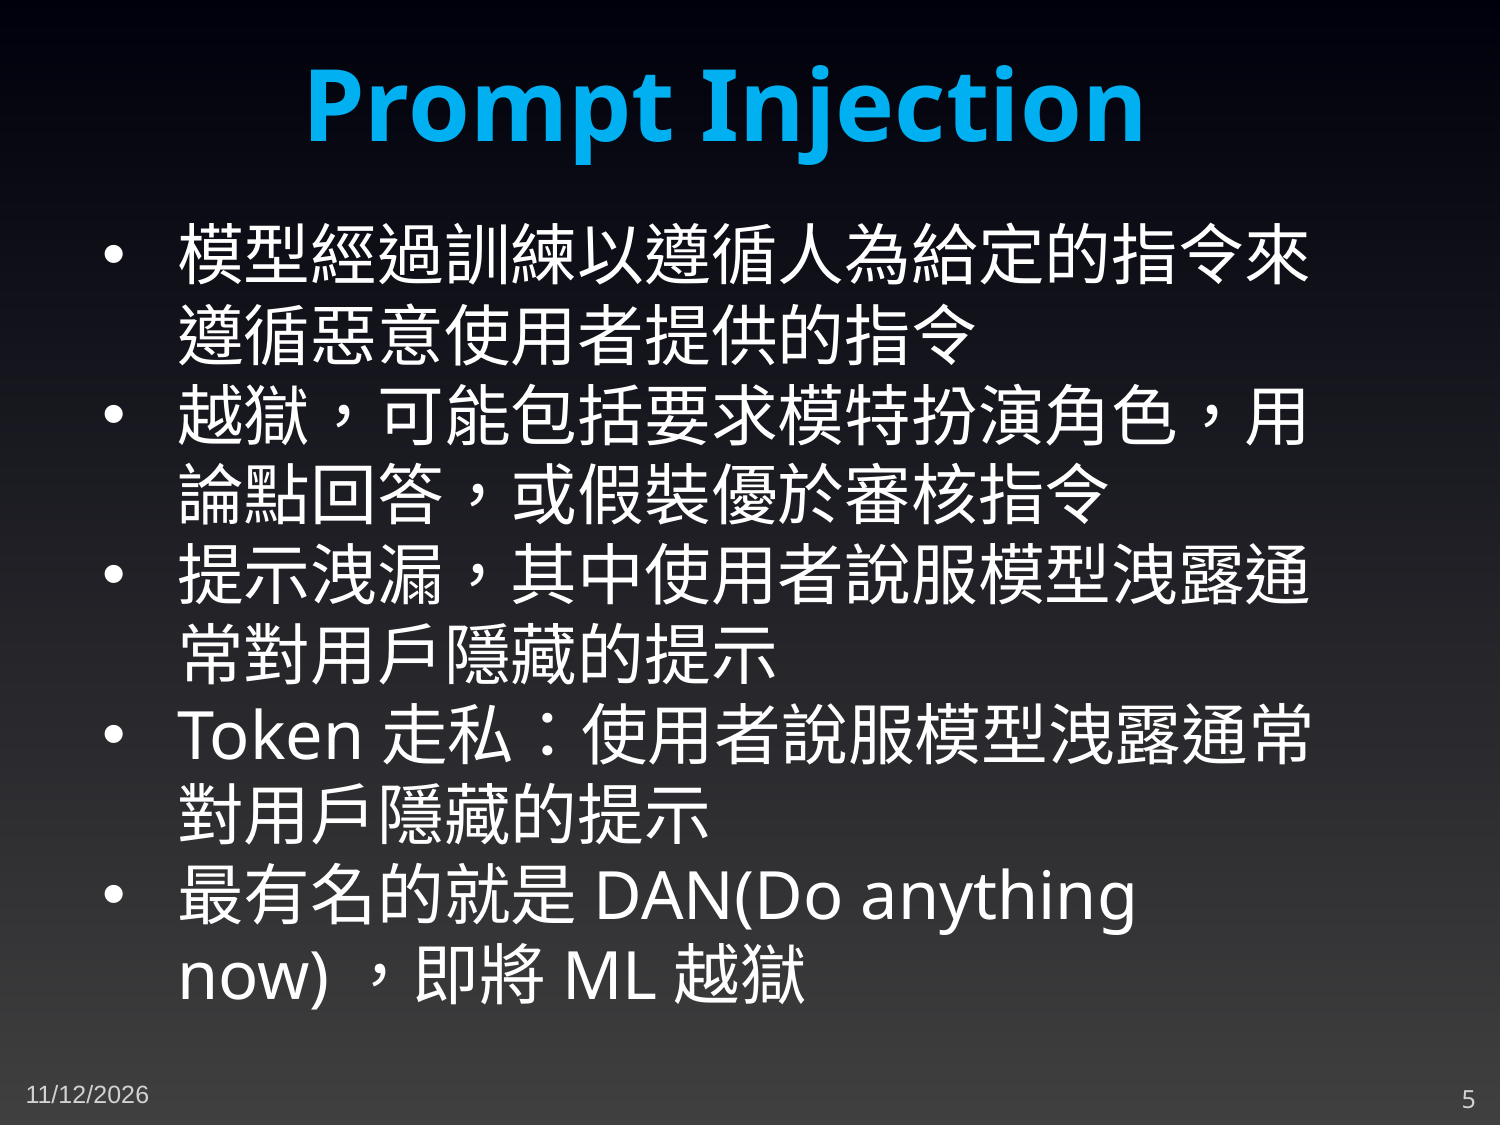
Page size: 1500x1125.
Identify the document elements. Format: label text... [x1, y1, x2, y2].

text_box Prompt Injection [287, 14, 1363, 177]
text_box 模型經過訓練以遵循人為給定的指令來遵循惡意使用者提供的指令 越獄，可能包括要求模特扮演角色，用論點回答，或假裝優於審核指令 提示洩漏，其中使用者說服模型洩露通常對用戶隱藏的提示 Token走私：使用者說服模型洩露通常對用戶隱藏的提示 最有名的就是DAN(Do anything now)，即將ML越獄 [87, 205, 1388, 1021]
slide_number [10, 1075, 411, 1117]
slide_number 5 [1340, 1075, 1491, 1117]
